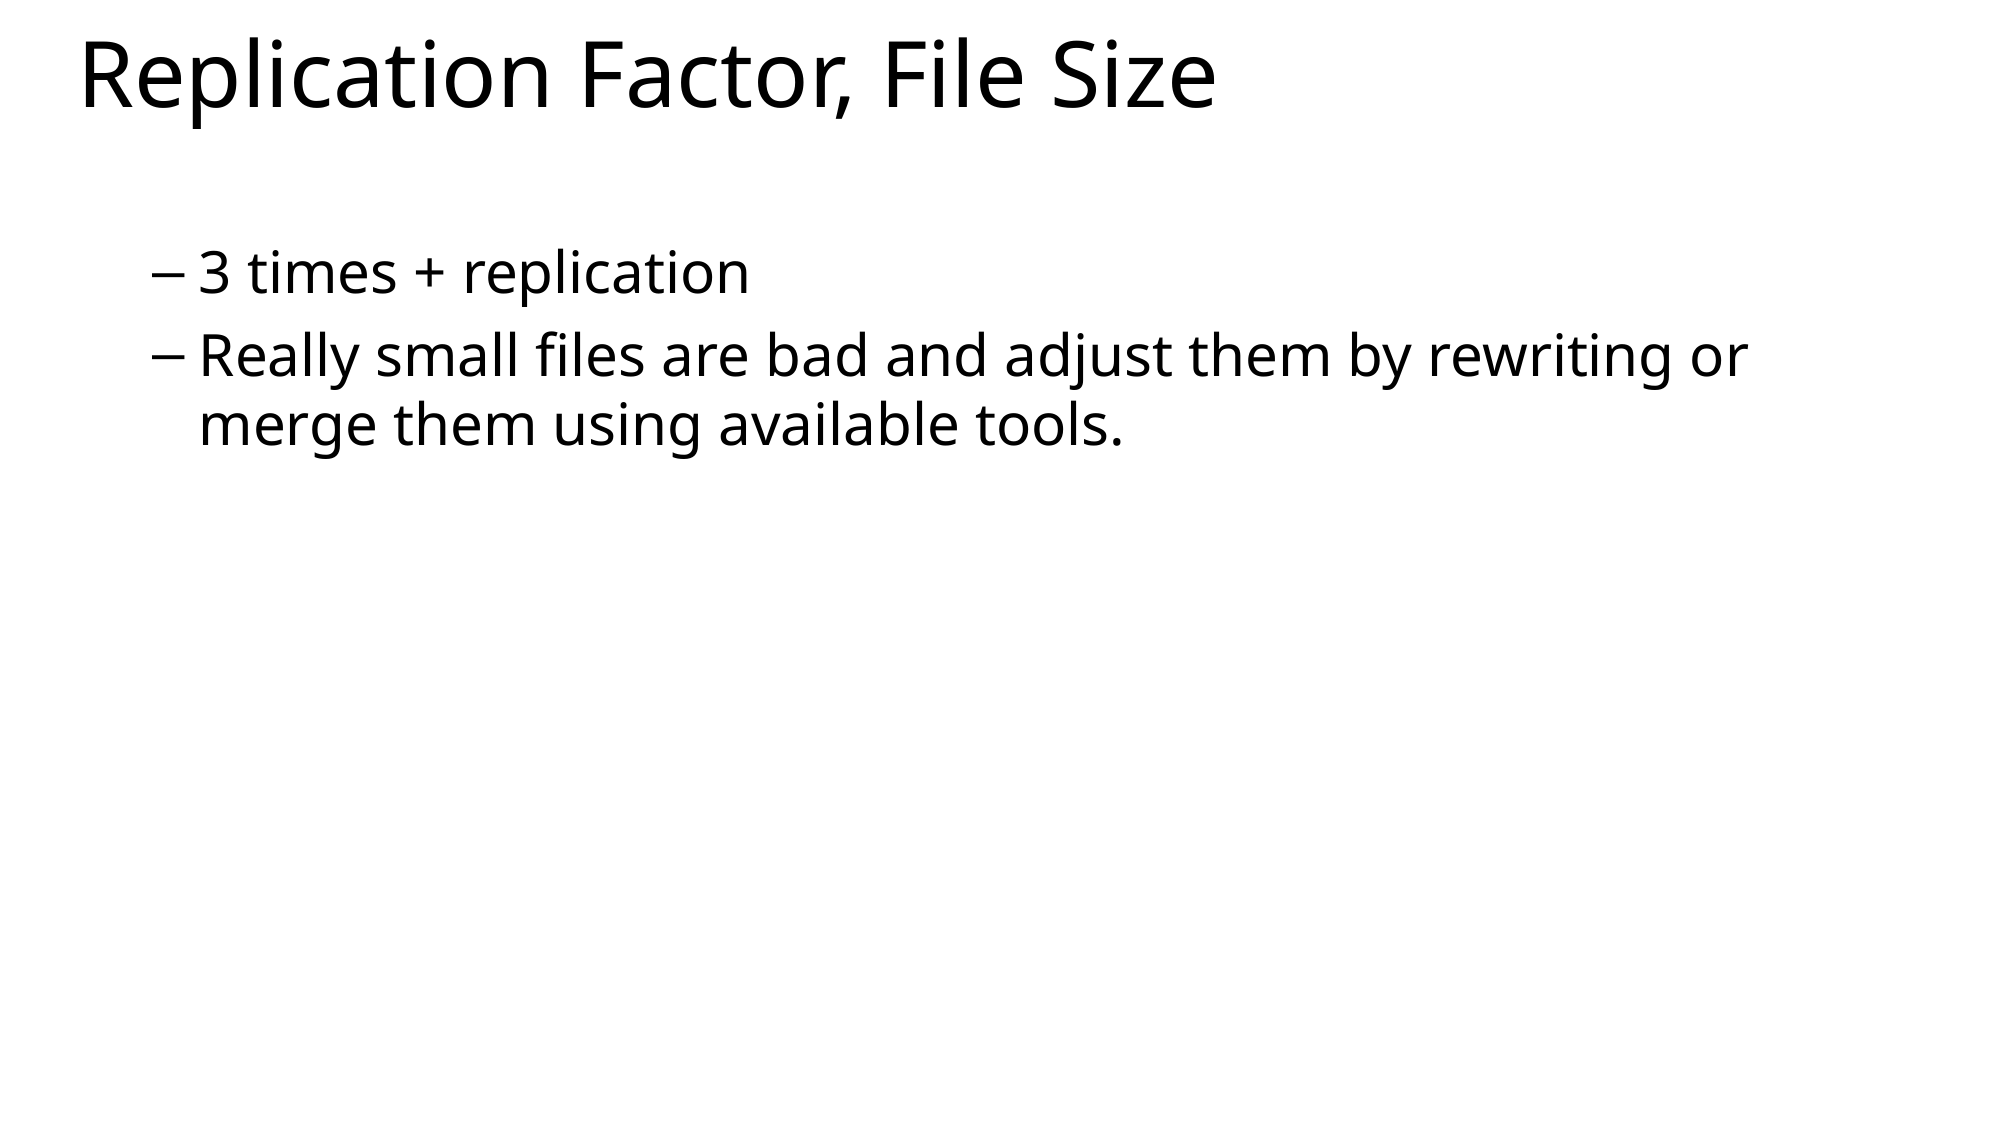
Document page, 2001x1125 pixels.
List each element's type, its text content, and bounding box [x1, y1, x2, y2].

title Replication Factor, File Size [62, 29, 1953, 205]
list 3 times + replication Really small files are bad and adjust them by rewriting or merge them using available tools. [62, 227, 1953, 1096]
